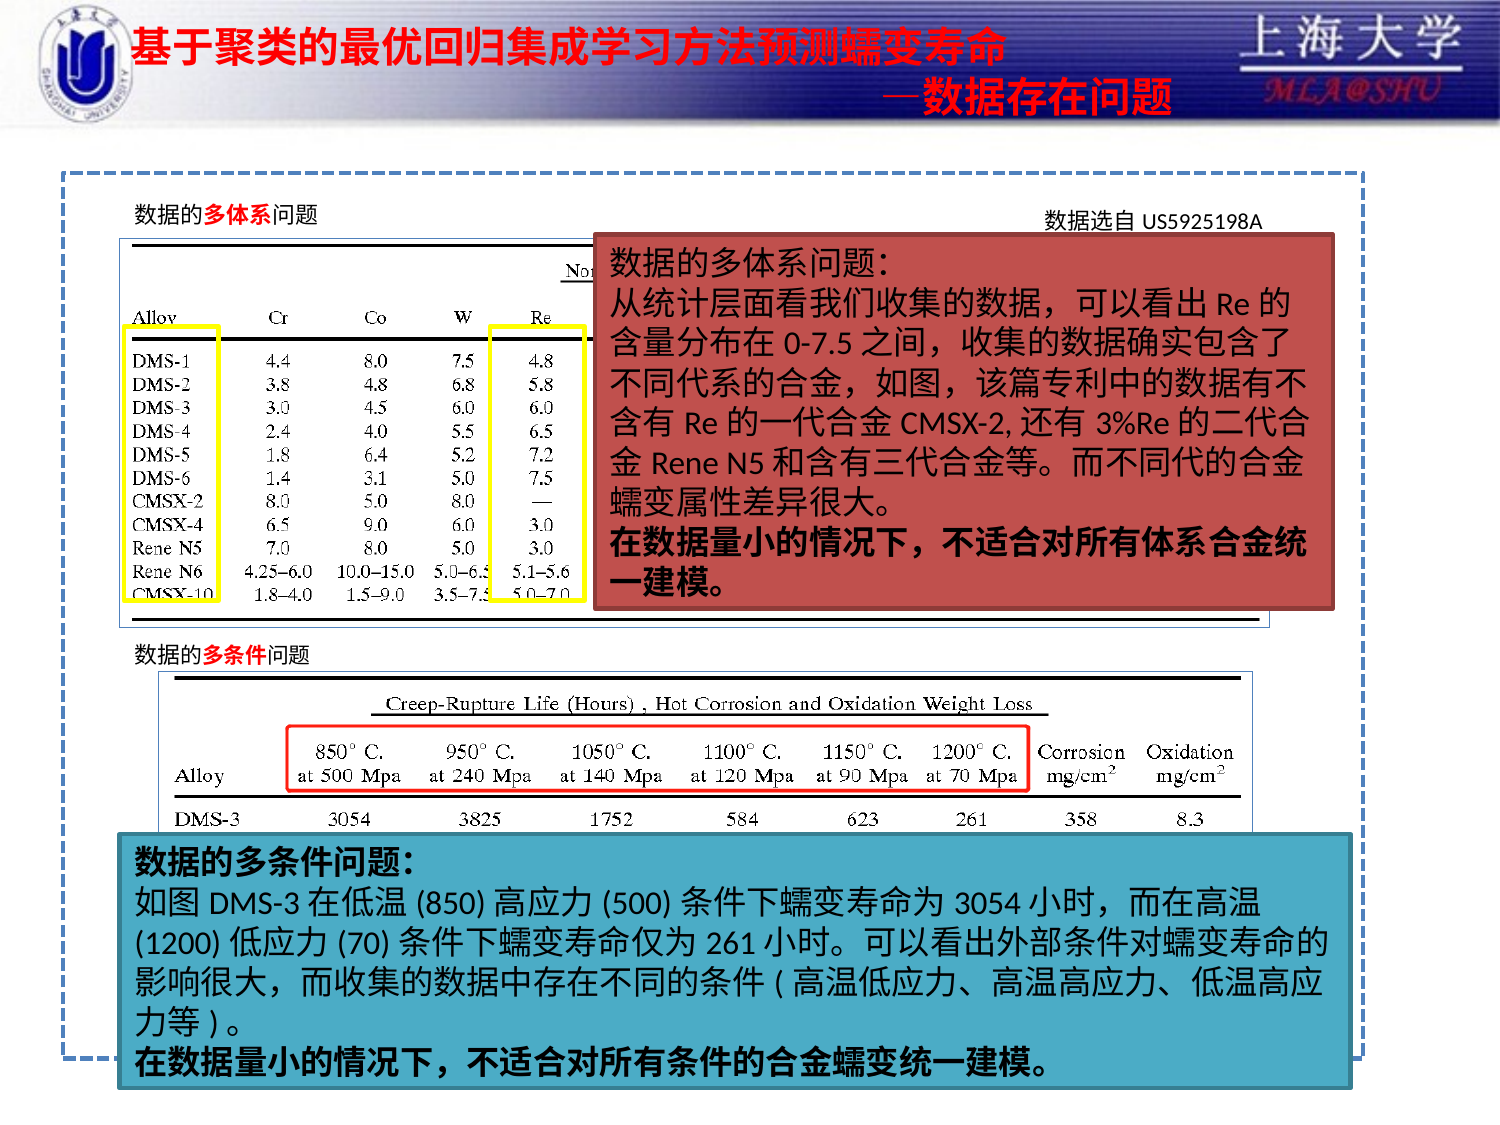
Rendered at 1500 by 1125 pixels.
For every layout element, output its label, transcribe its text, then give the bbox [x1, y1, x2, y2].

title 基于聚类的最优回归集成学习方法预测蠕变寿命 —数据存在问题 [115, 5, 1466, 137]
text_box 数据的多条件问题： 如图DMS-3在低温(850)高应力(500)条件下蠕变寿命为3054小时，而在高温(1200)低应力(70)条件下蠕变寿命仅为261小时。可以看出外部条件对蠕变寿命的影响很大，而收集的数据中存在不同的条件(高温低应力、高温高应力、低温高应力等)。 在数据量小的情况下，不适合对所有条件的合金蠕变统一建模。 [117, 1065, 1353, 1090]
picture [0, 0, 1500, 1125]
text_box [62, 172, 1475, 1059]
